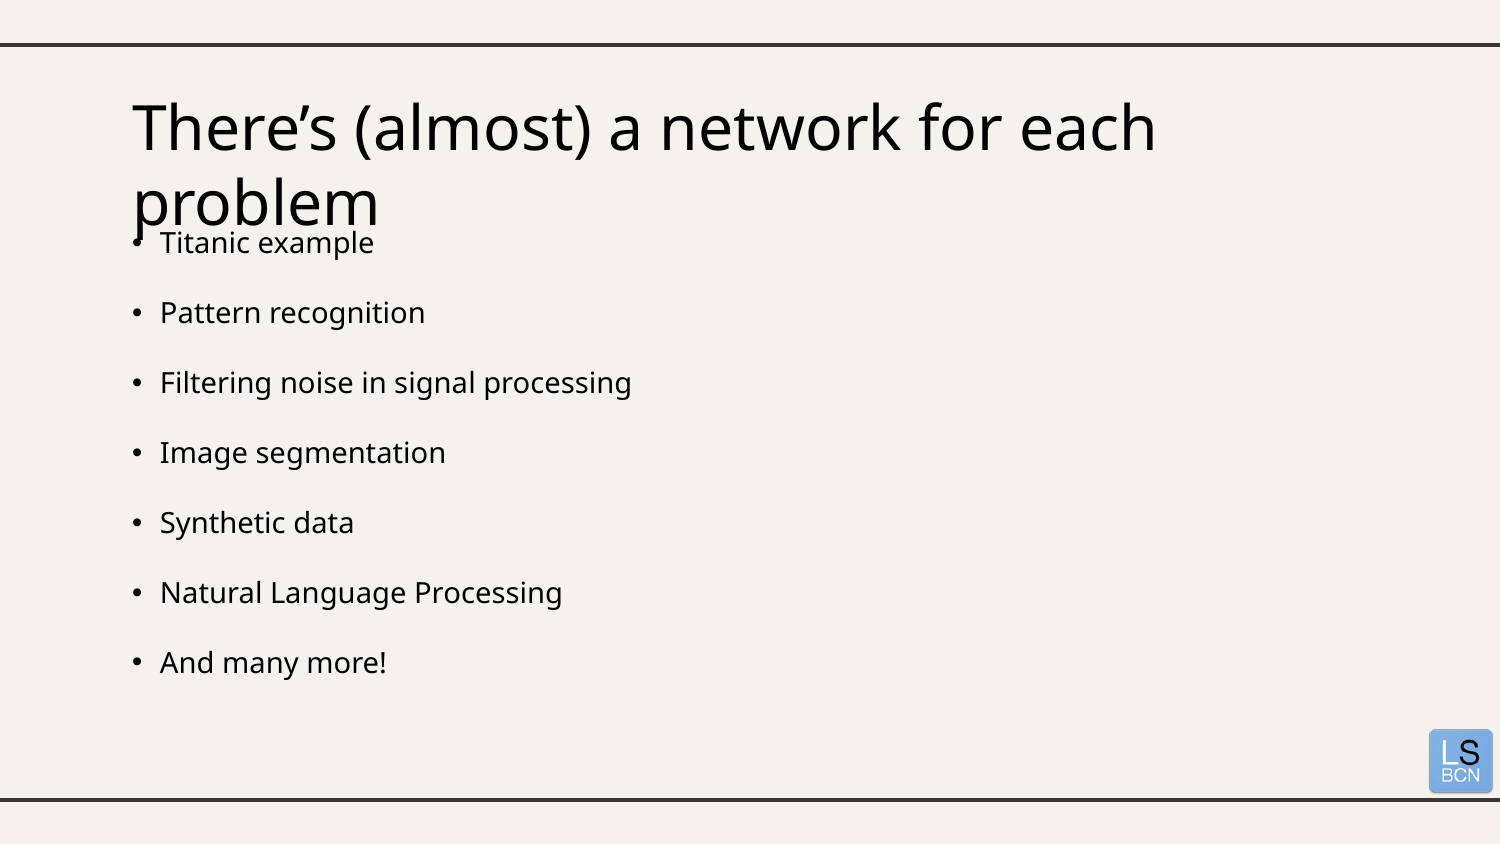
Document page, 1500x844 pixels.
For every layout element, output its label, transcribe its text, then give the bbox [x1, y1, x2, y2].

text_box Titanic example Pattern recognition Filtering noise in signal processing Image segmentation Synthetic data Natural Language Processing And many more! [116, 209, 749, 710]
picture [1421, 721, 1500, 801]
title There’s (almost) a network for each problem [116, 72, 1383, 167]
